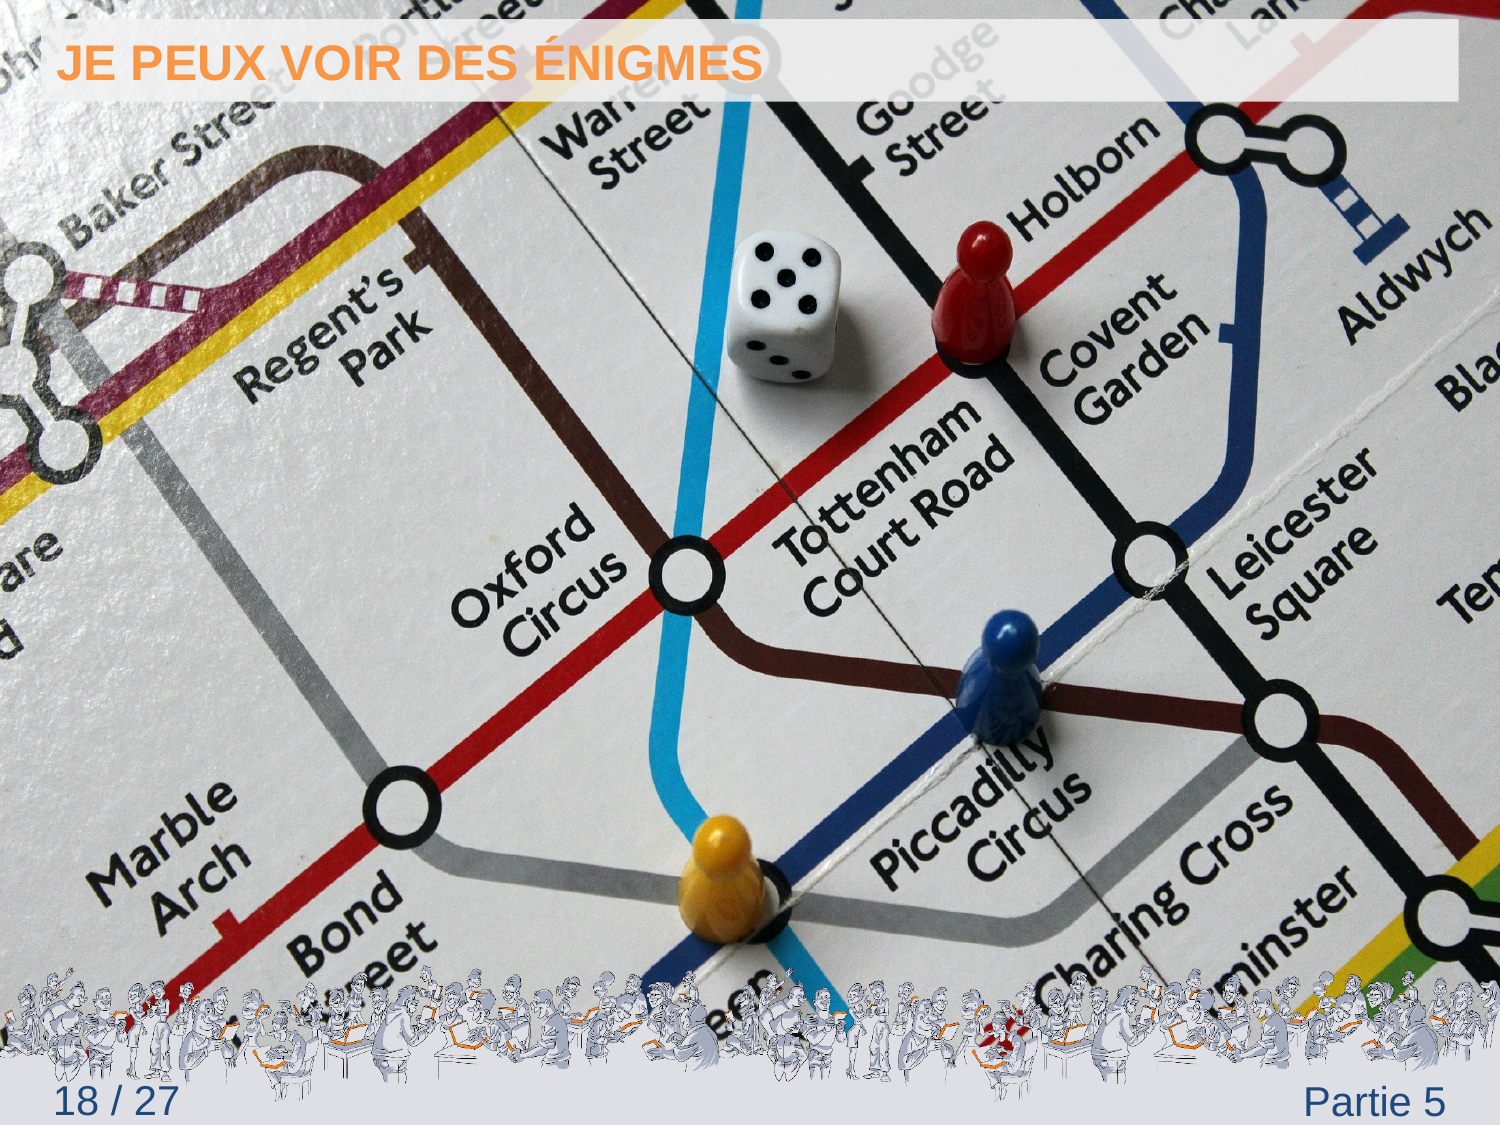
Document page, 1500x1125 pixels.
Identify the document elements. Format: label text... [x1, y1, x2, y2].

text_box Je peux voir des énigmes [41, 19, 1459, 102]
text_box Partie 5 [277, 1070, 1459, 1125]
picture [0, 0, 1500, 1125]
text_box 18 / 27 [41, 1069, 254, 1125]
